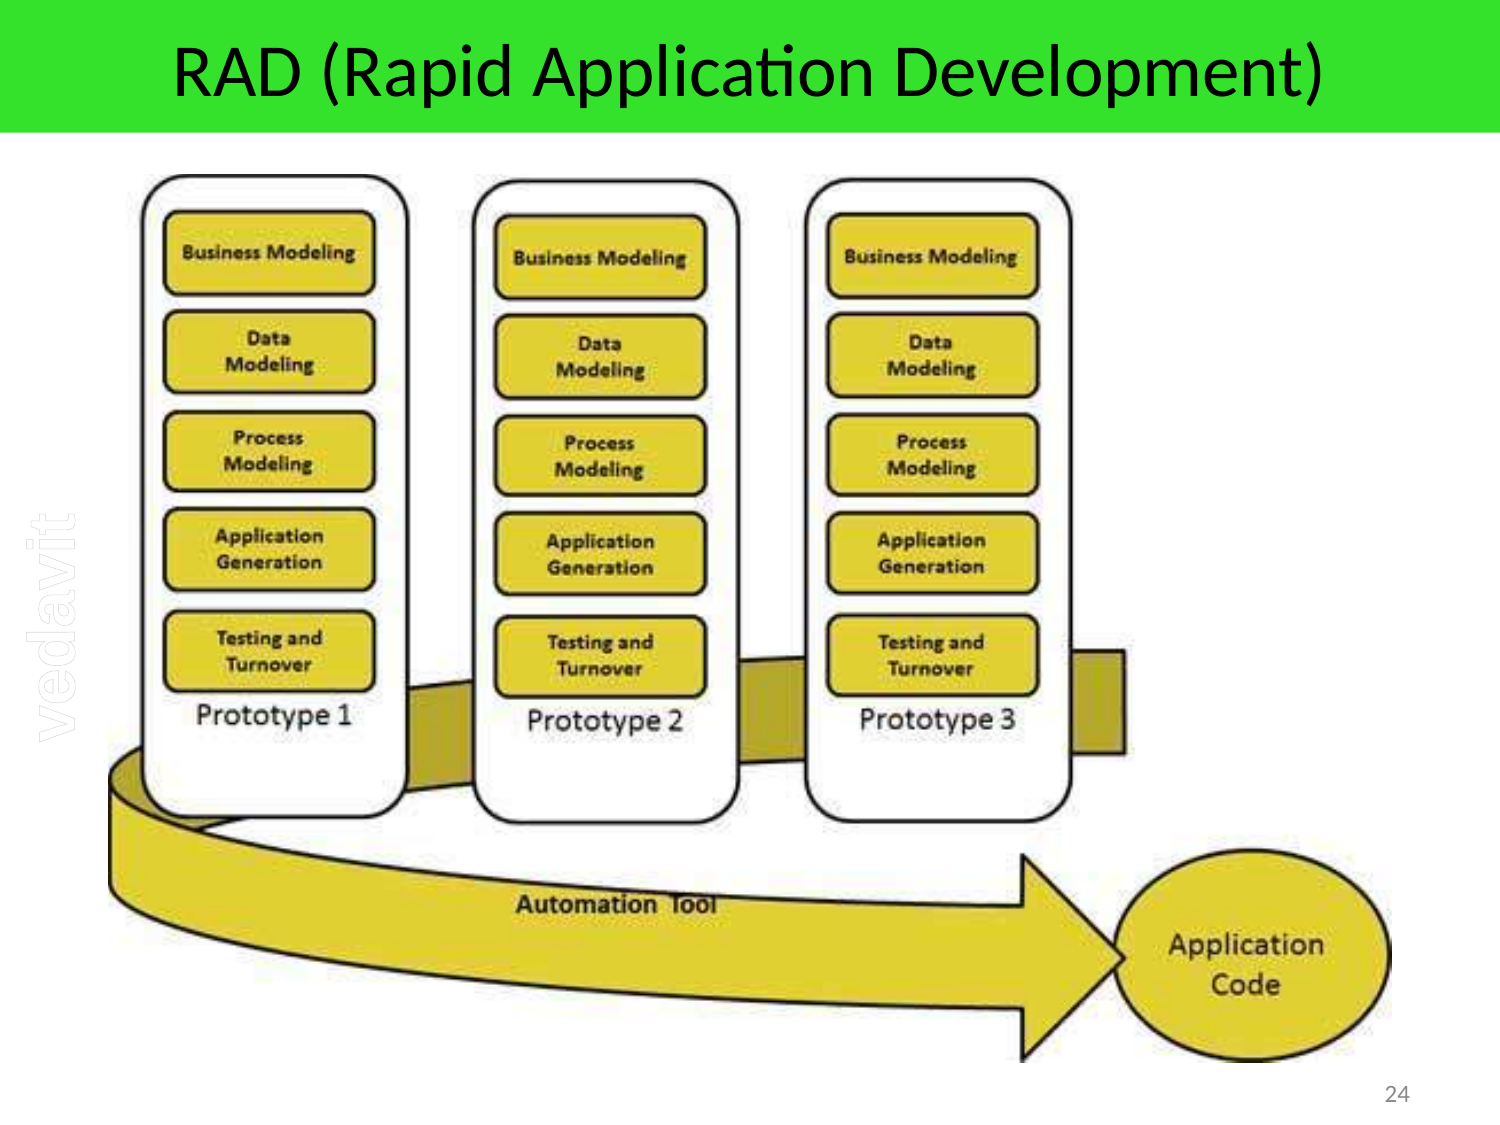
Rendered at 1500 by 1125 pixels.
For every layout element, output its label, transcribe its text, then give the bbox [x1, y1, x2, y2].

title RAD (Rapid Application Development) [0, 0, 1500, 133]
slide_number 24 [1074, 1062, 1425, 1123]
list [108, 174, 1392, 1064]
